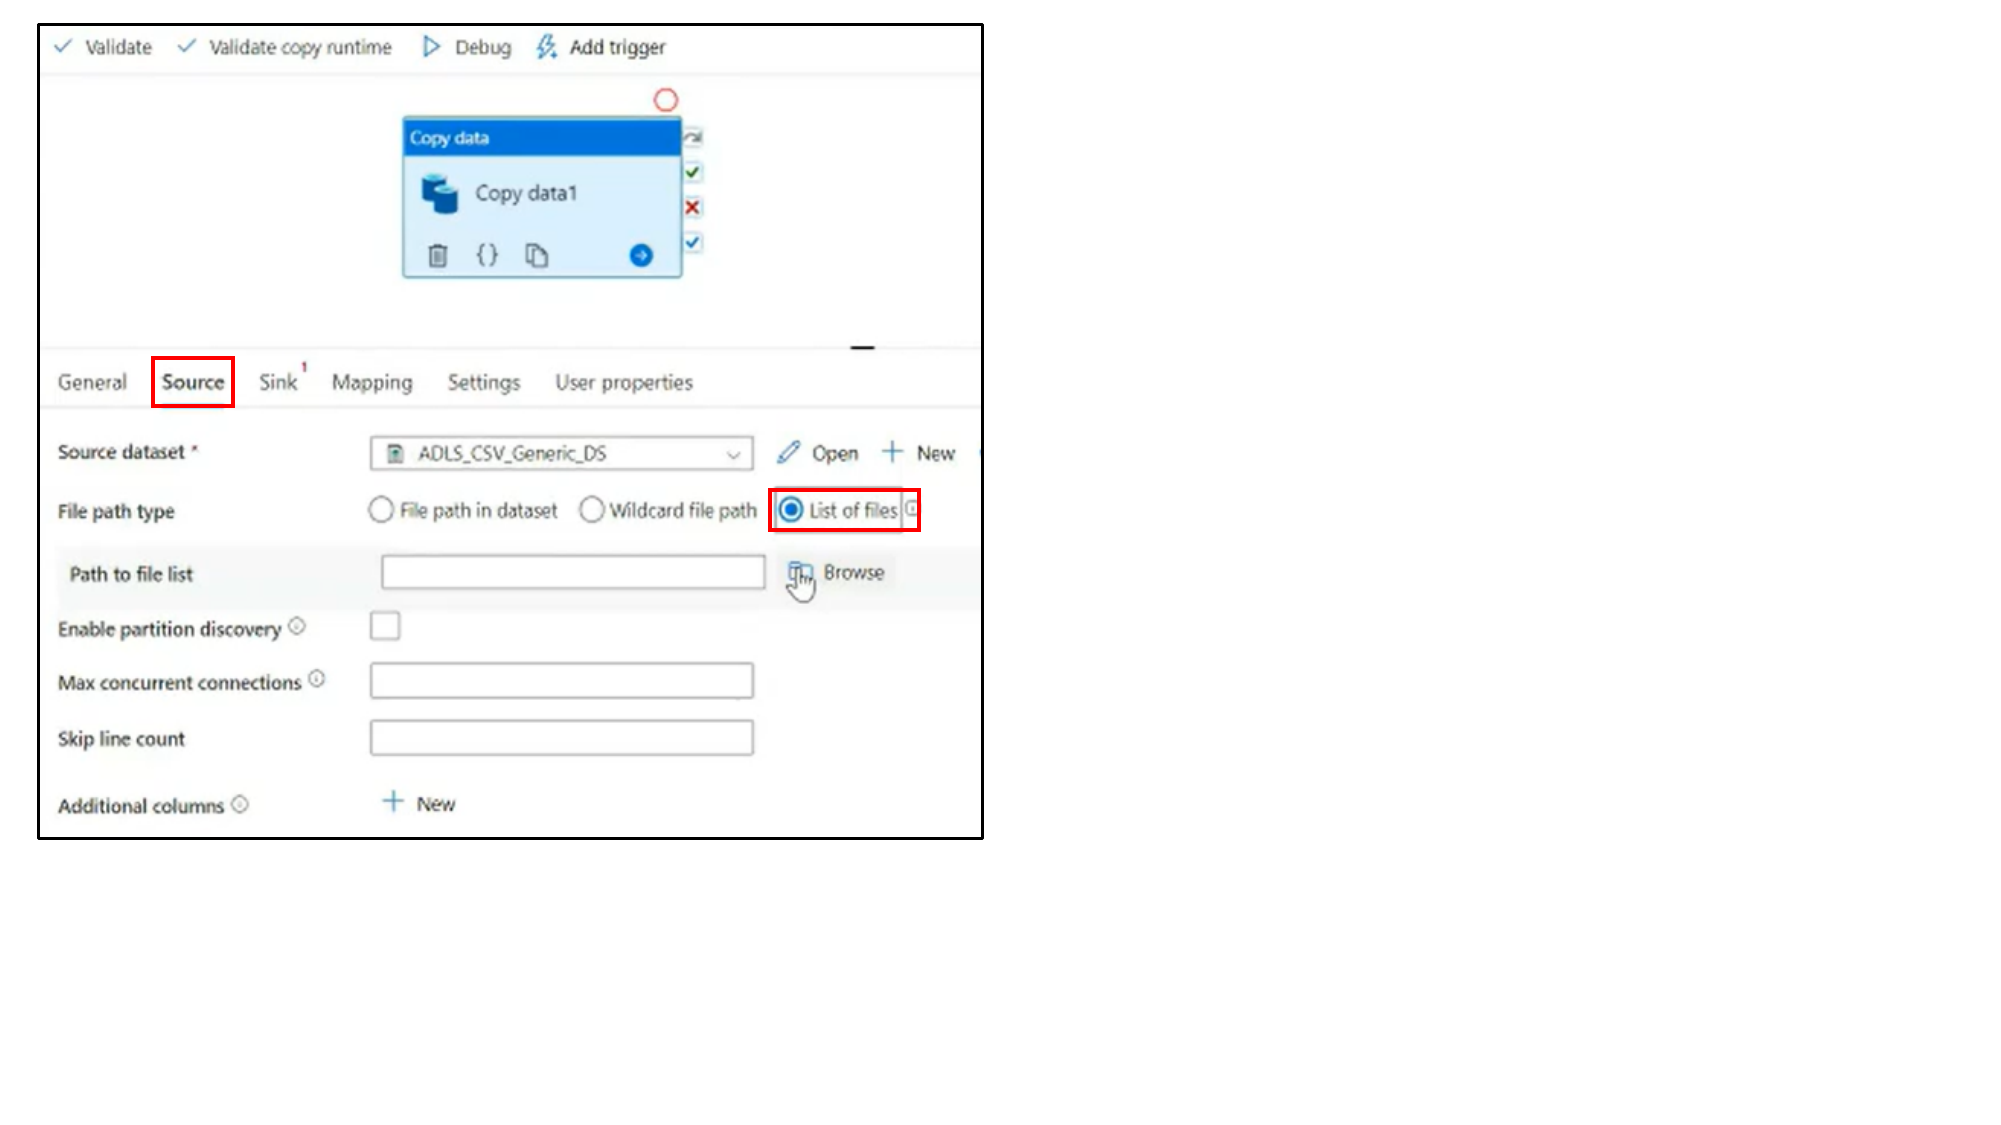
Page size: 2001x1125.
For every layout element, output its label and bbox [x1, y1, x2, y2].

picture [39, 25, 982, 838]
